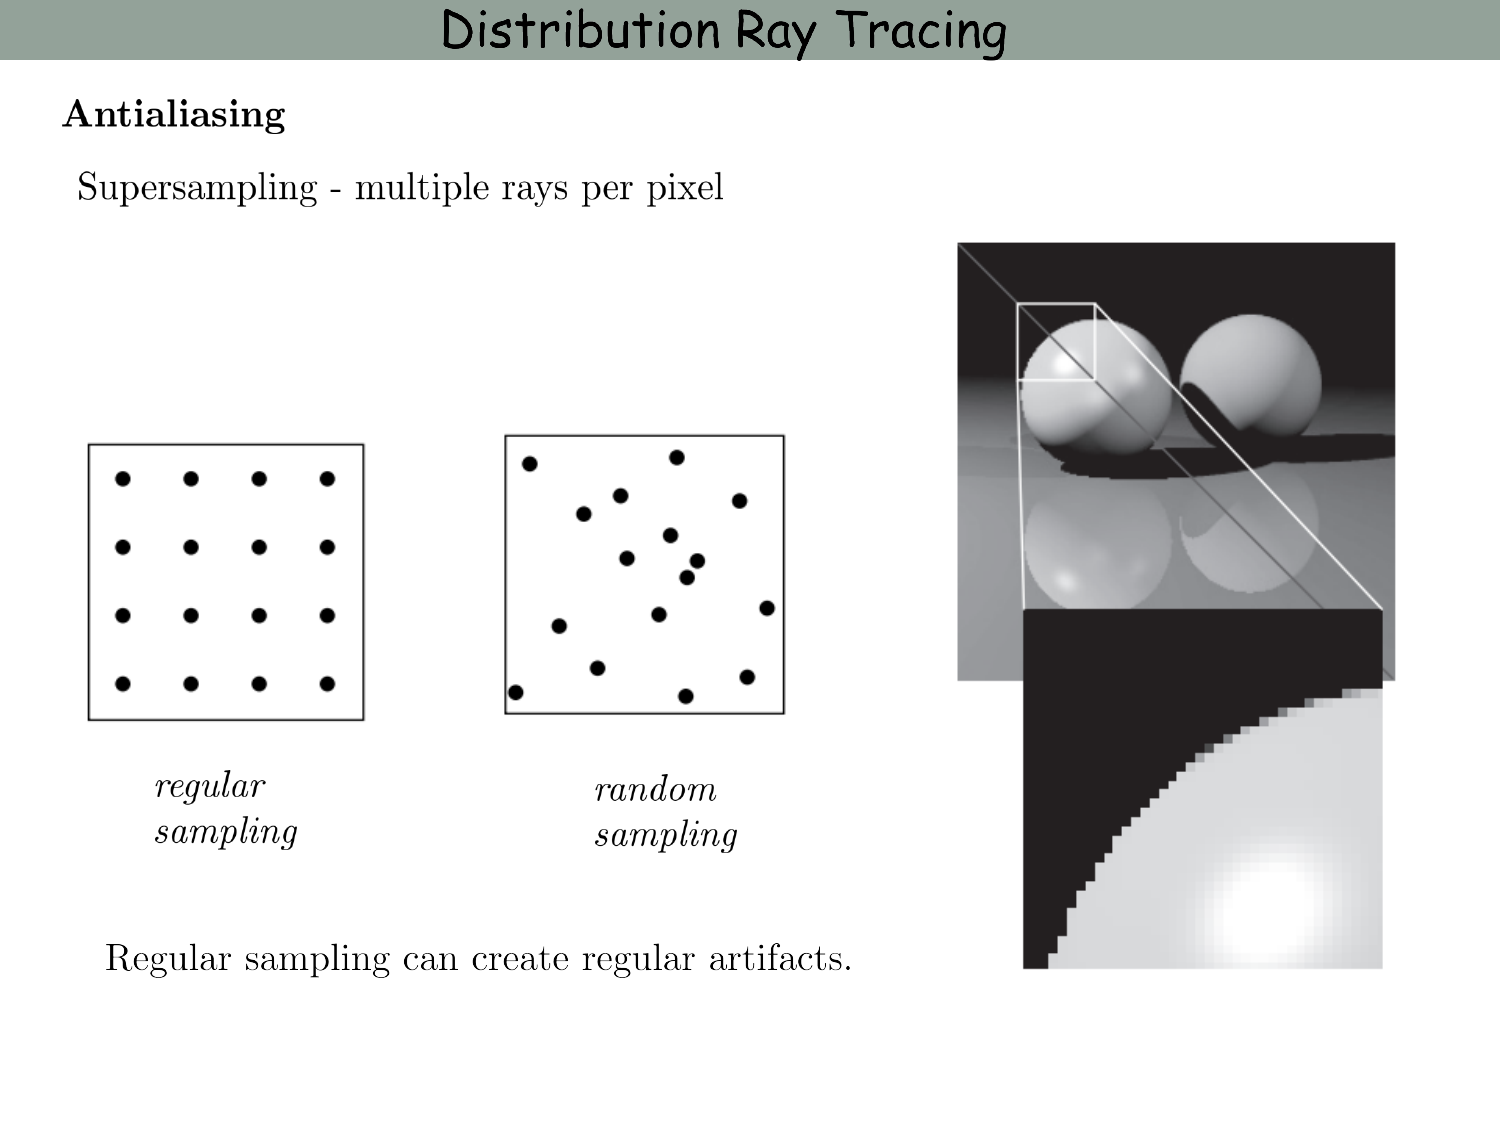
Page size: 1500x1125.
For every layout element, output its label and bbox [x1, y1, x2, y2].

text_box [77, 423, 797, 854]
picture [78, 171, 723, 207]
picture [62, 99, 285, 134]
picture [442, 7, 1006, 62]
picture [105, 943, 851, 978]
picture [949, 232, 1434, 988]
